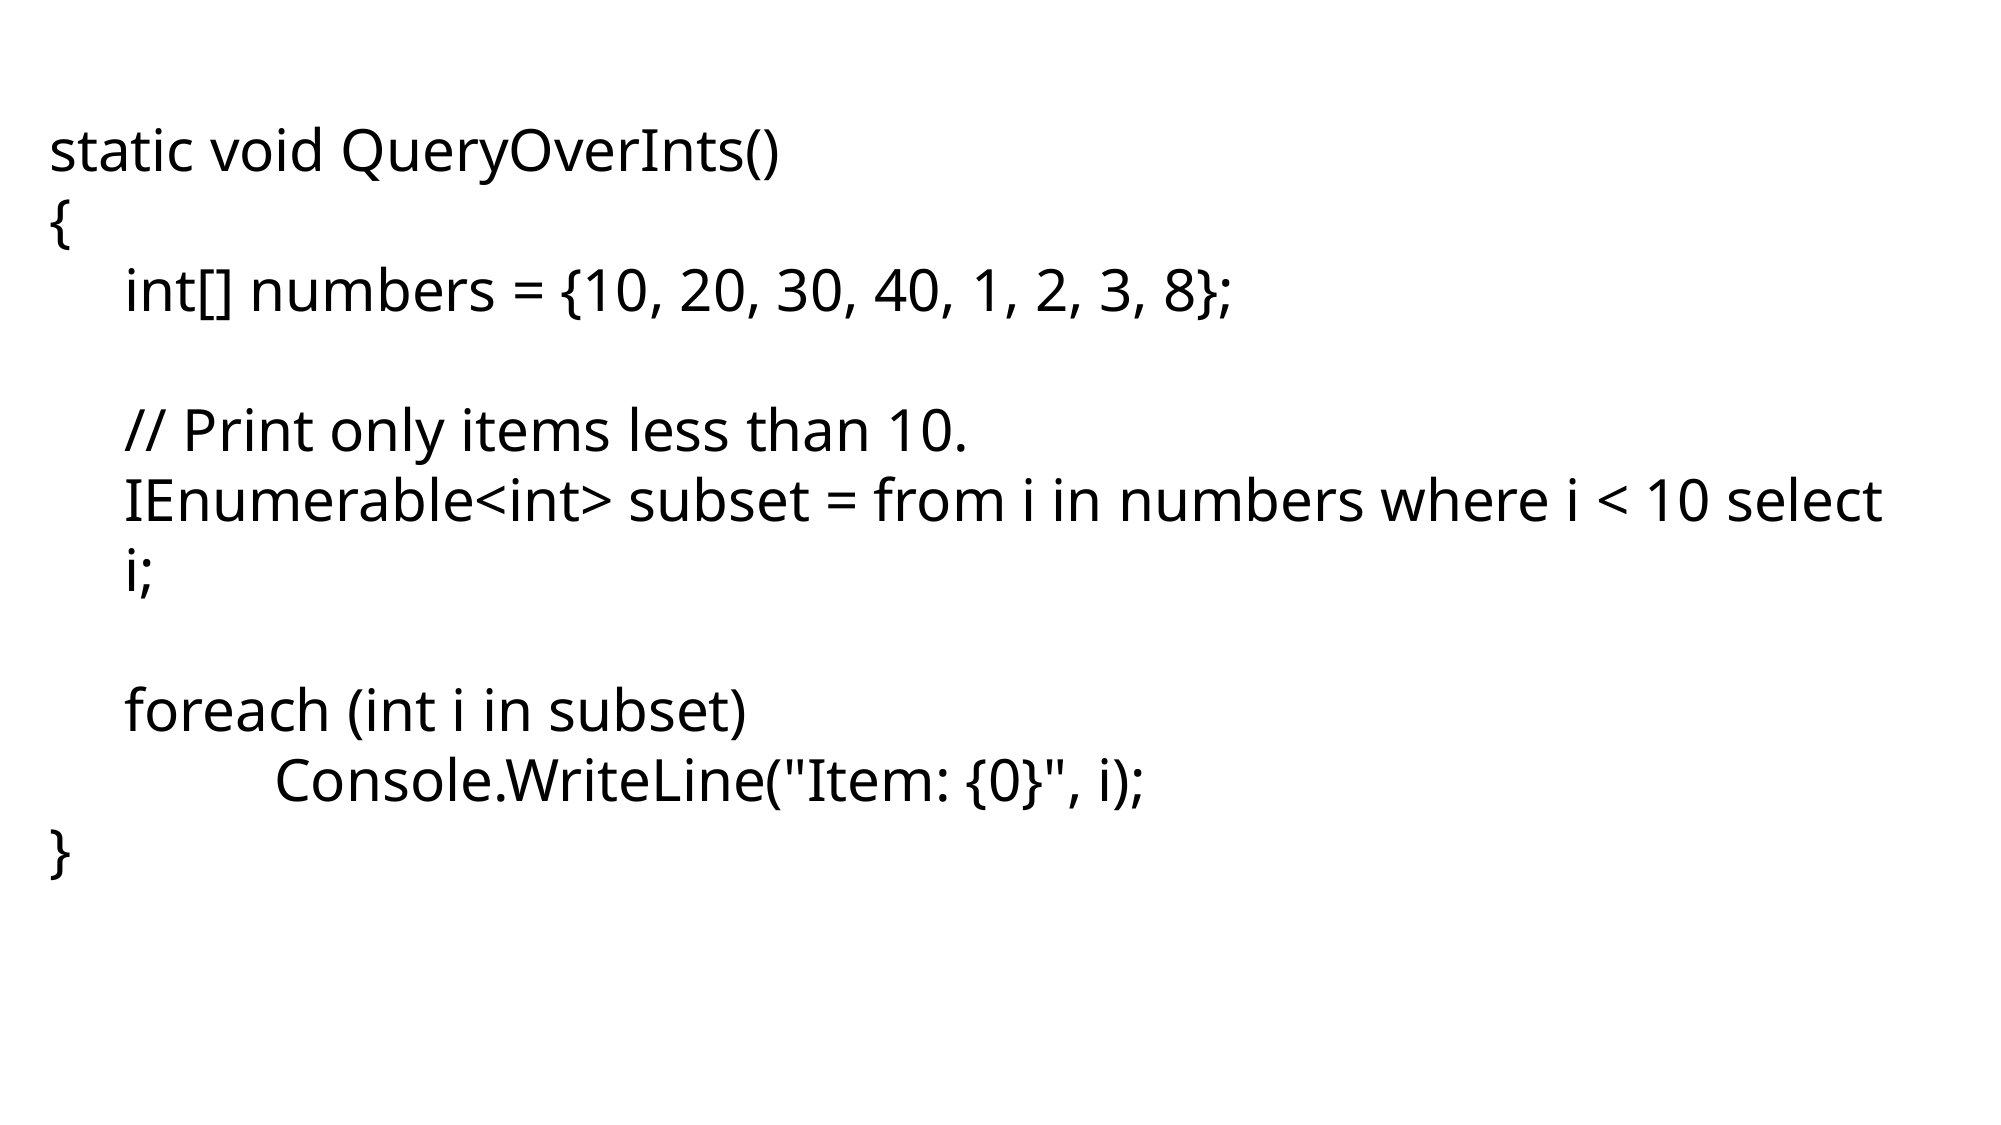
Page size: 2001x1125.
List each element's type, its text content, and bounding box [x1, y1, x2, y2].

text_box static void QueryOverInts() { int[] numbers = {10, 20, 30, 40, 1, 2, 3, 8}; // Print only items less than 10. IEnumerable<int> subset = from i in numbers where i < 10 select i; foreach (int i in subset) Console.WriteLine("Item: {0}", i); } [34, 105, 1916, 890]
